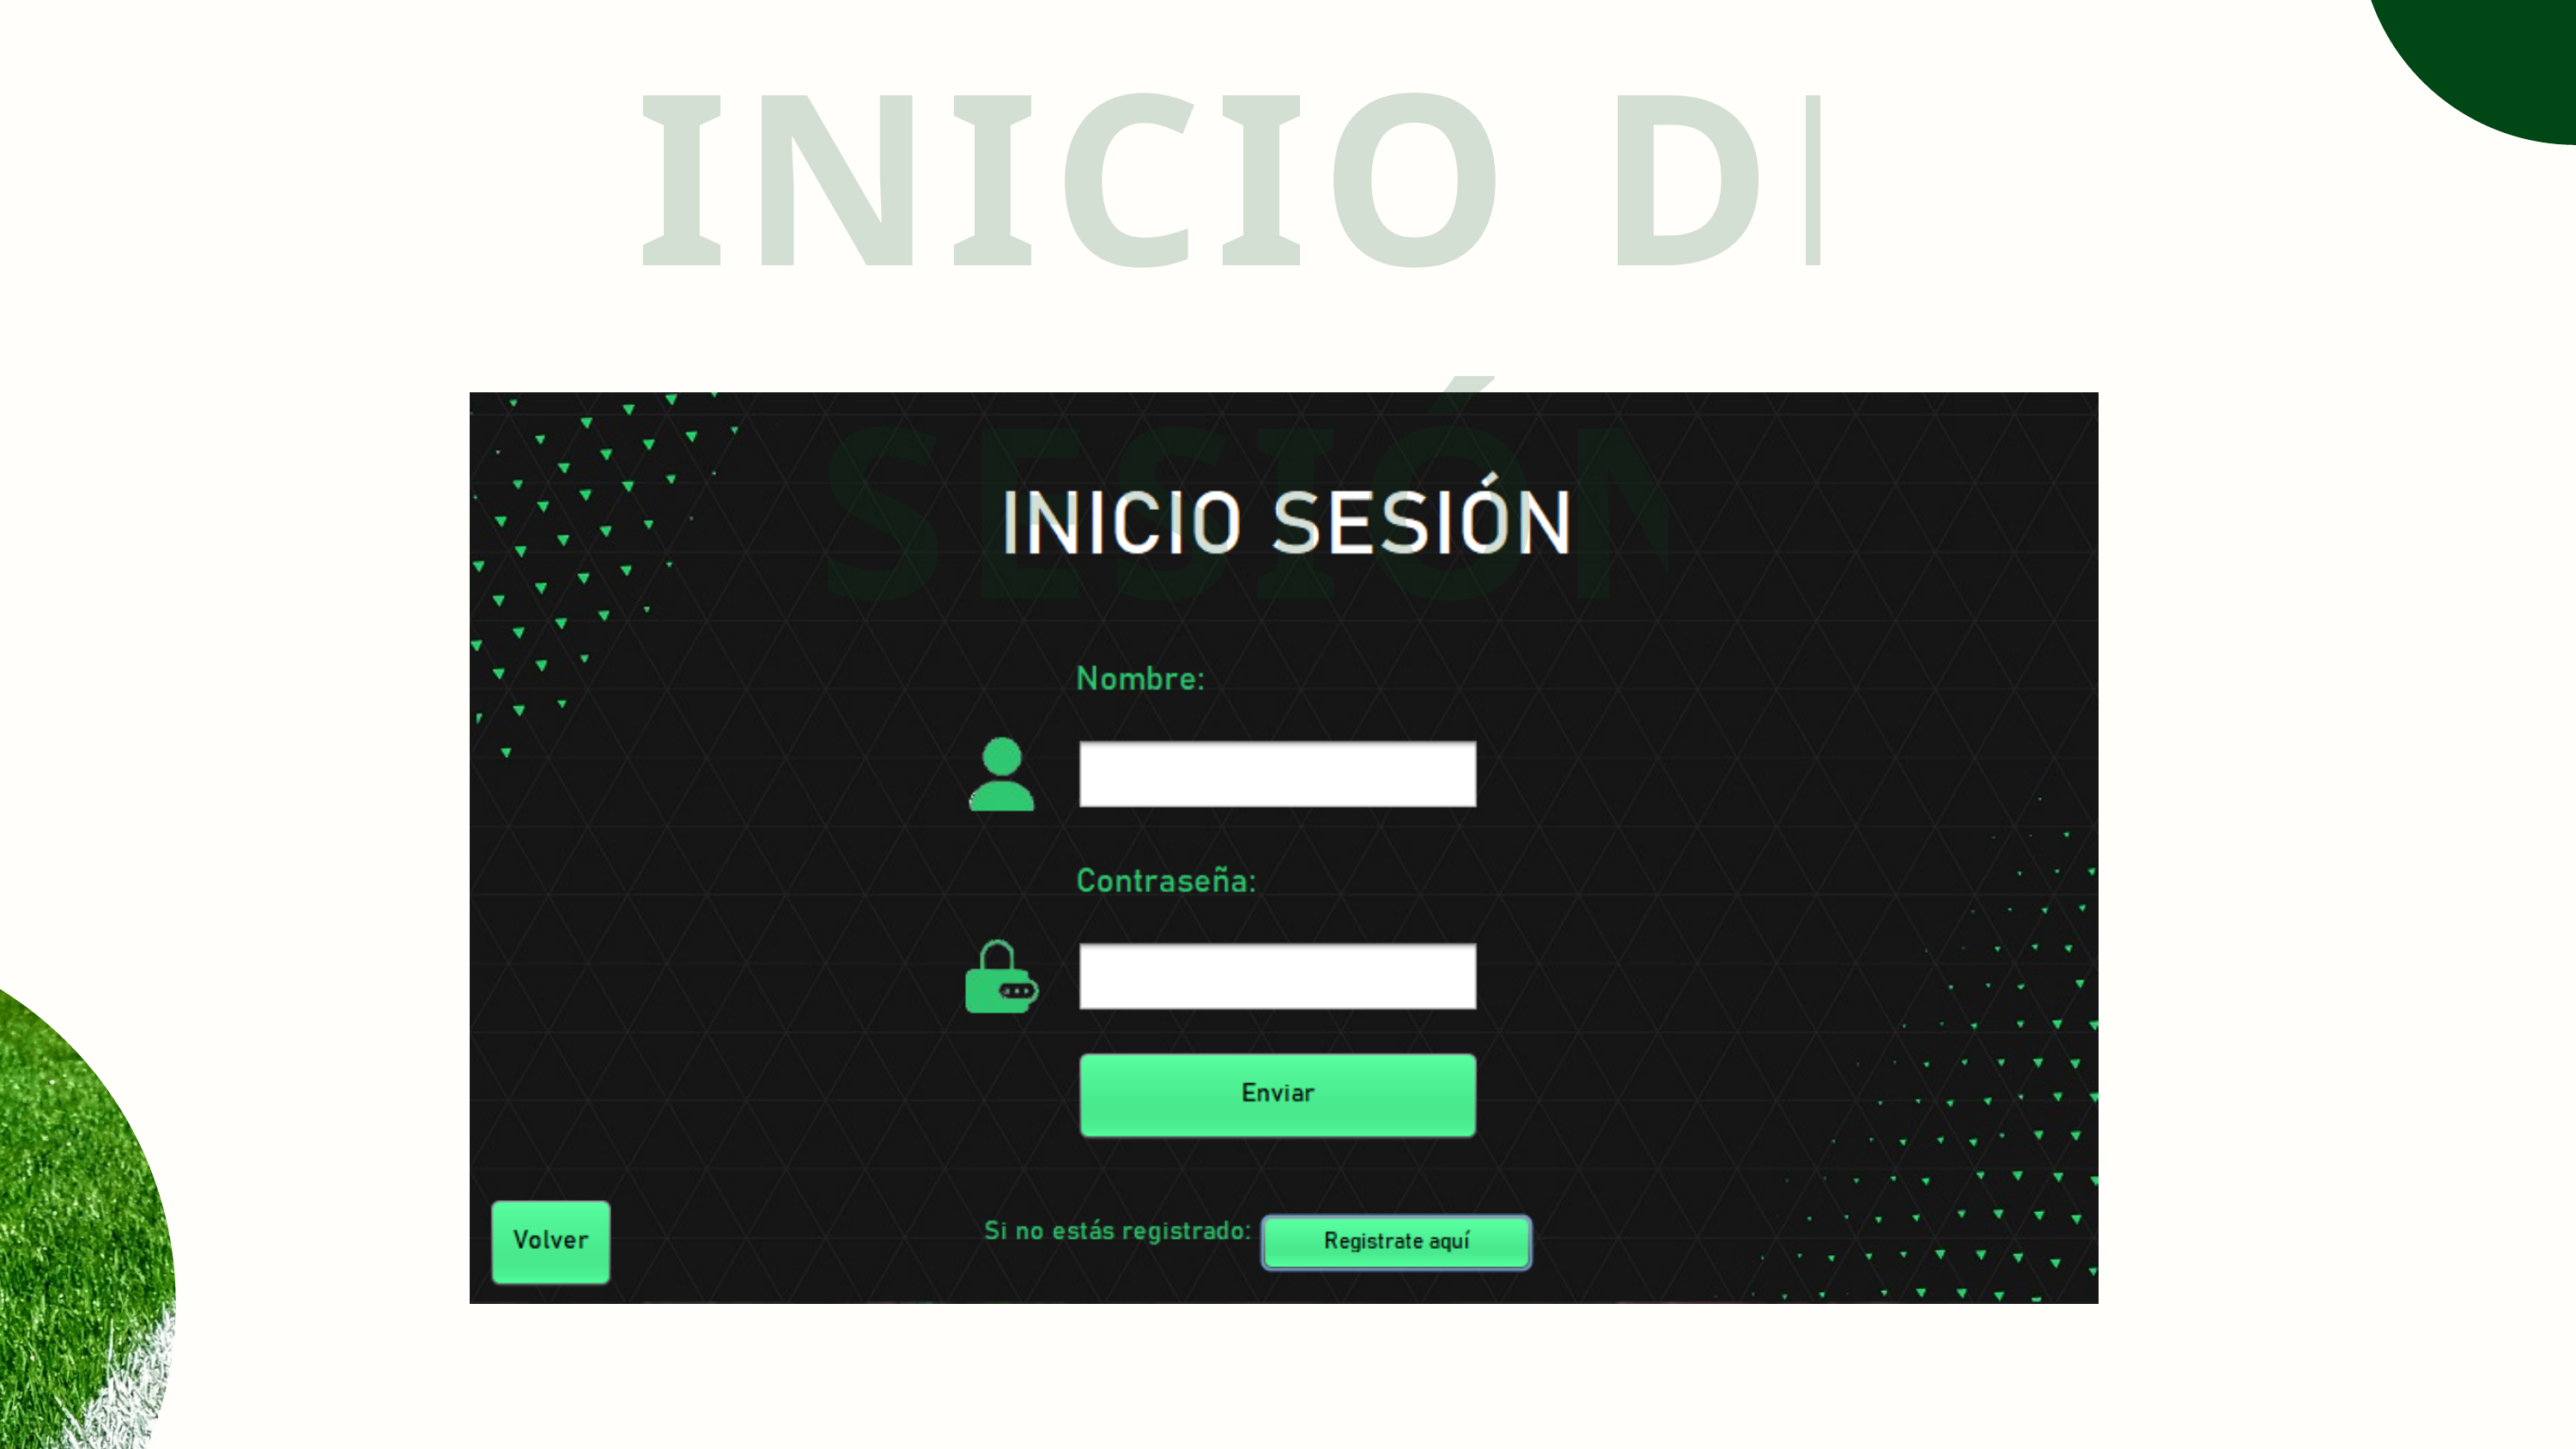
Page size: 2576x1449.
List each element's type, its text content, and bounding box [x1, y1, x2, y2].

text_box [0, 934, 176, 1449]
text_box INICIO DE SESIÓN [305, 0, 2263, 646]
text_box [2358, 0, 2576, 145]
text_box [470, 646, 2099, 1304]
